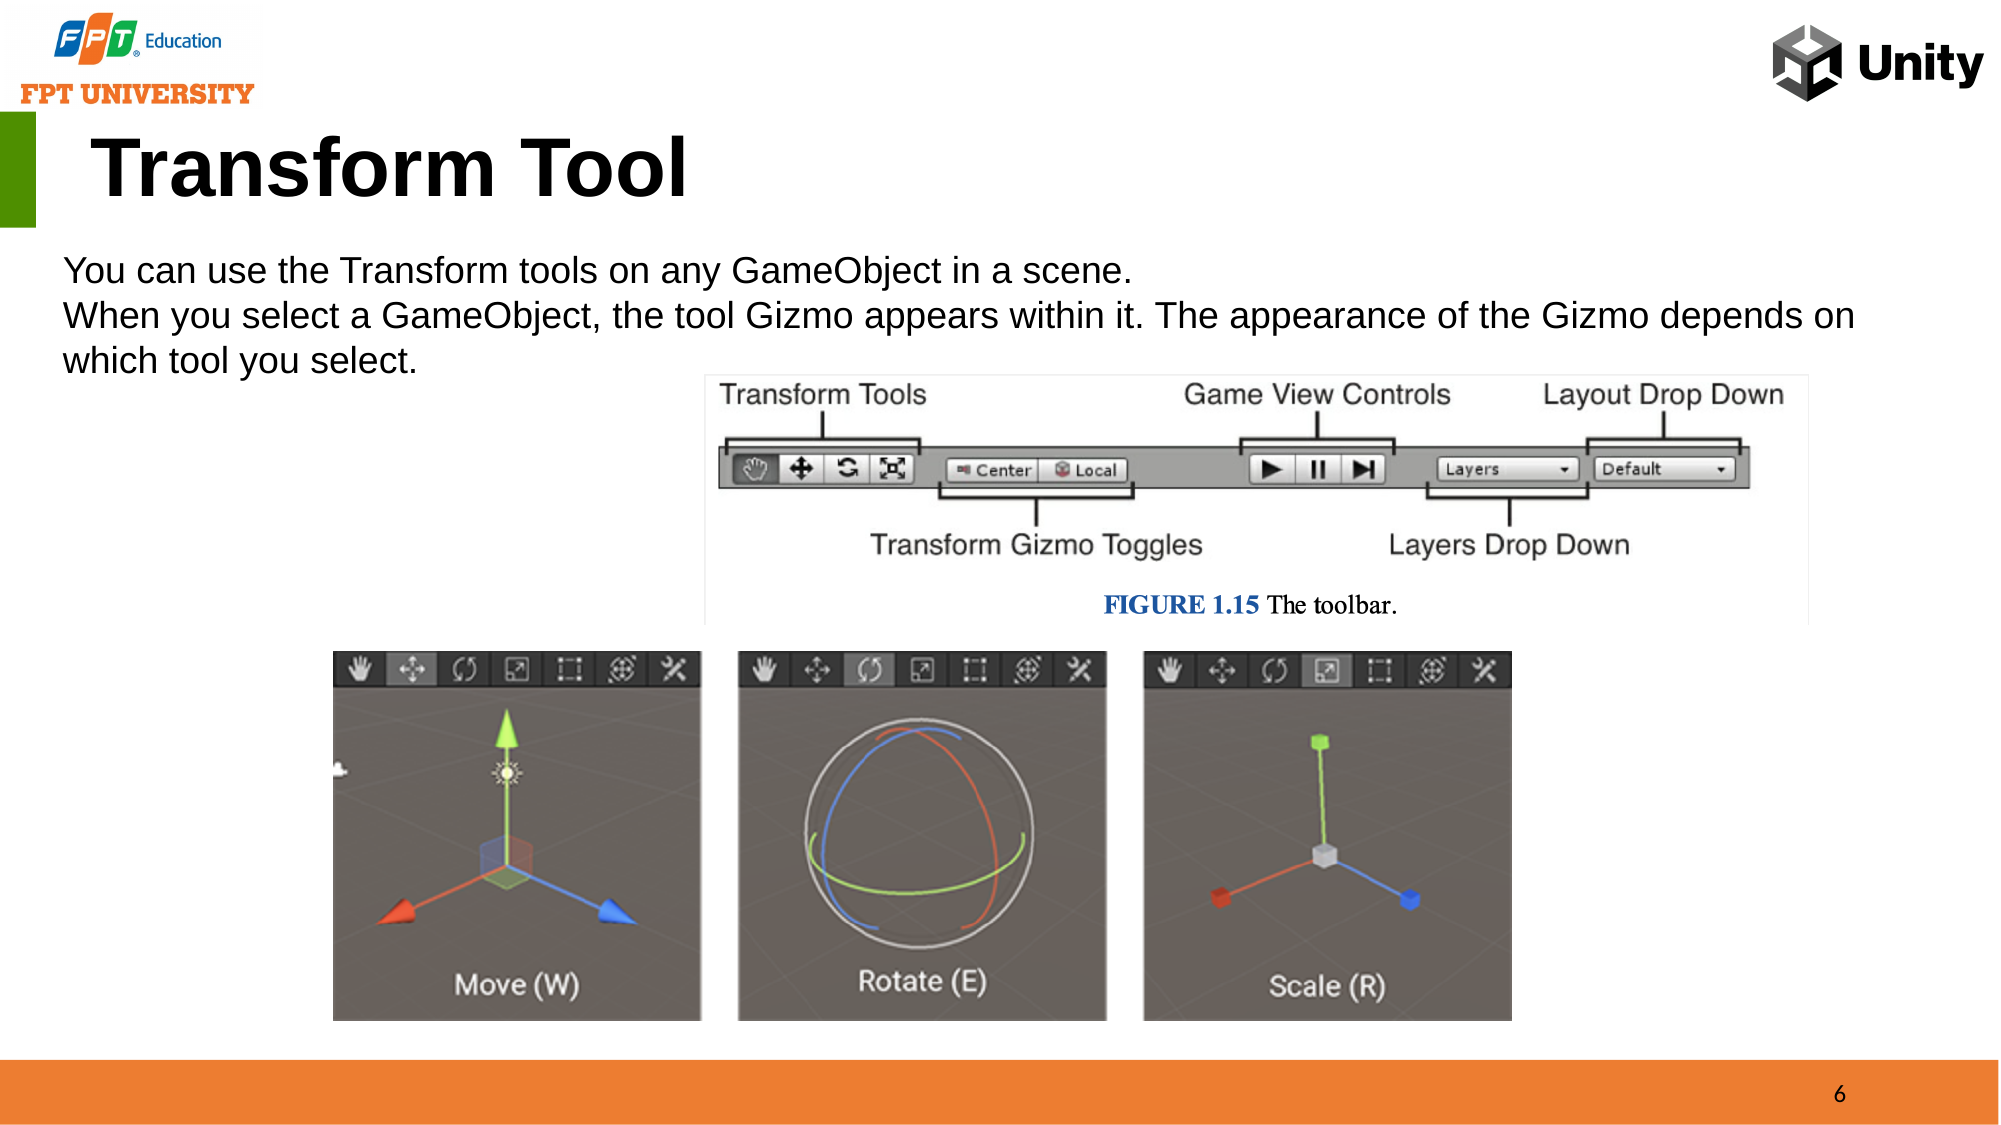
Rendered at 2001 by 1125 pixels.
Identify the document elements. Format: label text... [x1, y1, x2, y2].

picture [1765, 0, 1993, 127]
slide_number 6 [1412, 1063, 1861, 1122]
text_box [31, 238, 1809, 967]
text_box Transform Tool [37, 111, 1976, 228]
picture [4, 4, 263, 109]
text_box You can use the Transform tools on any GameObject in a scene. When you select a GameObject, the tool Gizmo appears within it. The appearance of the Gizmo depends on which tool you select. [48, 238, 1949, 379]
picture [704, 374, 1809, 626]
picture [305, 629, 1537, 1042]
